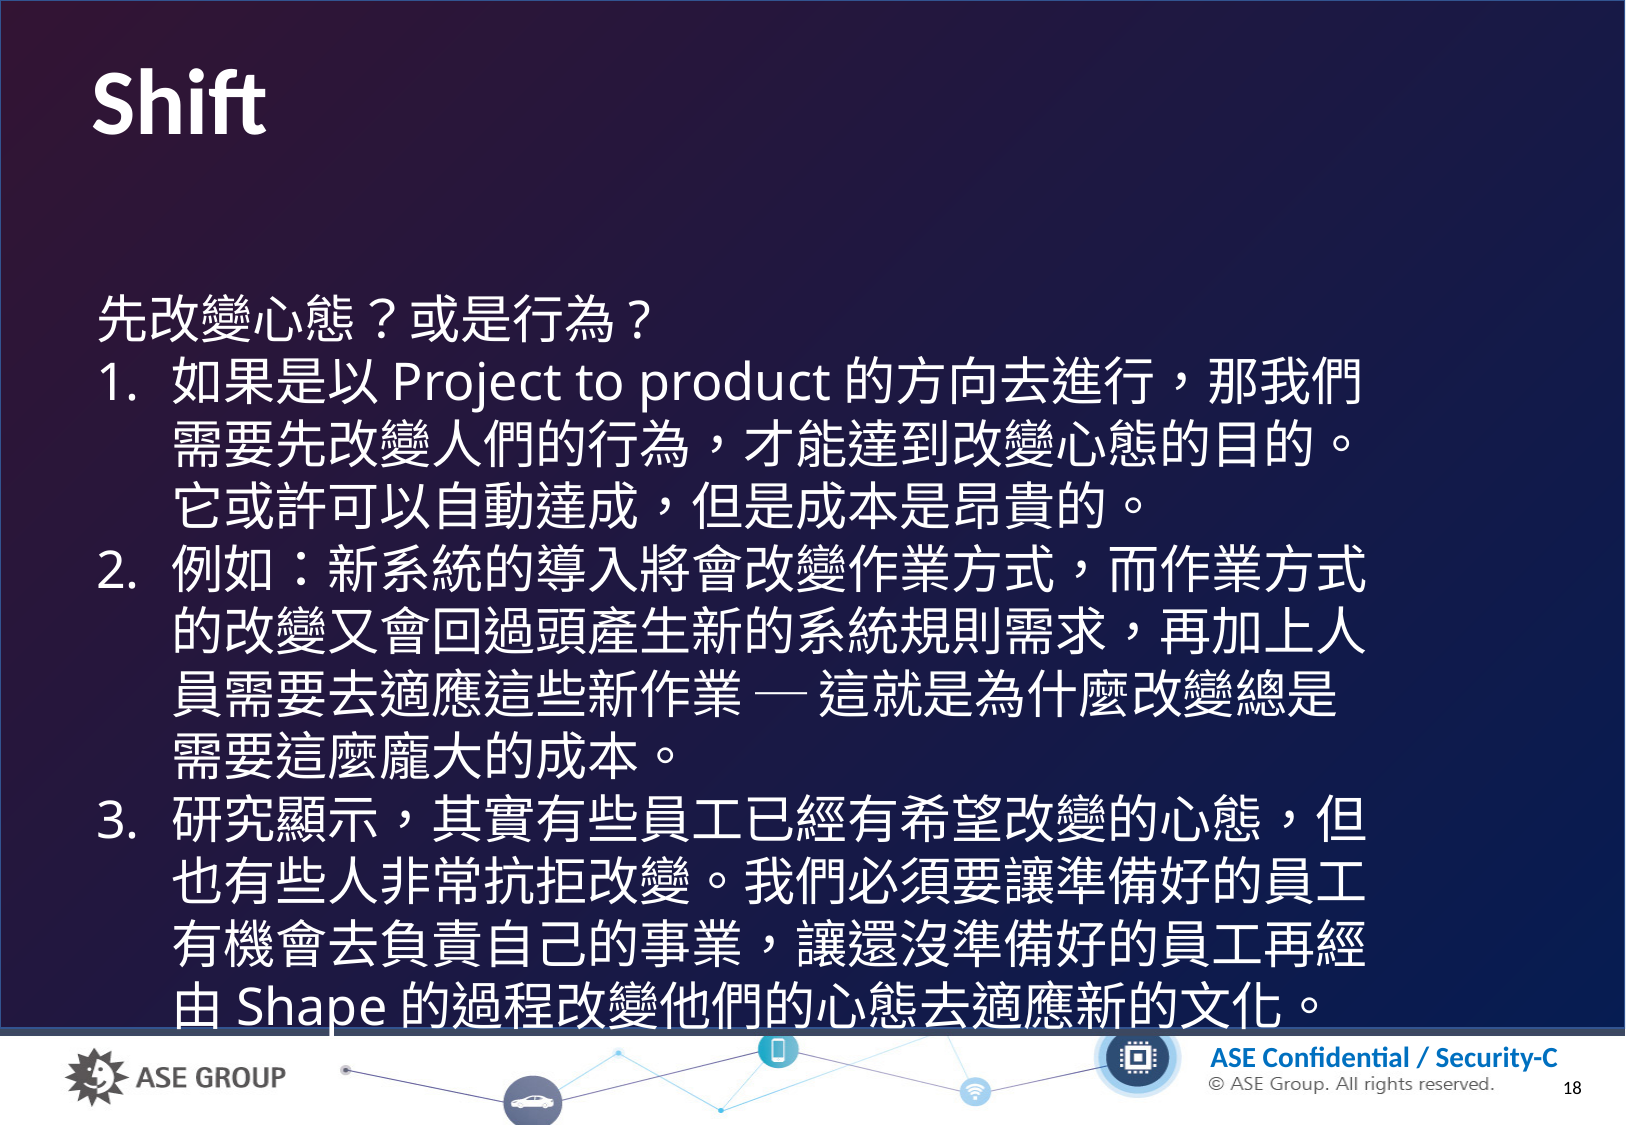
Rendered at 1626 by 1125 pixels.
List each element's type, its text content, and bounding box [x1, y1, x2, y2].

title Shift [70, 59, 1547, 149]
picture [0, 1029, 1625, 1125]
text_box 先改變心態？或是行為? 如果是以Project to product的方向去進行，那我們需要先改變人們的行為，才能達到改變心態的目的。它或許可以自動達成，但是成本是昂貴的。 例如：新系統的導入將會改變作業方式，而作業方式的改變又會回過頭產生新的系統規則需求，再加上人員需要去適應這些新作業 ─ 這就是為什麼改變總是需要這麼龐大的成本。 研究顯示，其實有些員工已經有希望改變的心態，但也有些人非常抗拒改變。我們必須要讓準備好的員工有機會去負責自己的事業，讓還沒準備好的員工再經由Shape的過程改變他們的心態去適應新的文化。 [81, 278, 1393, 1044]
